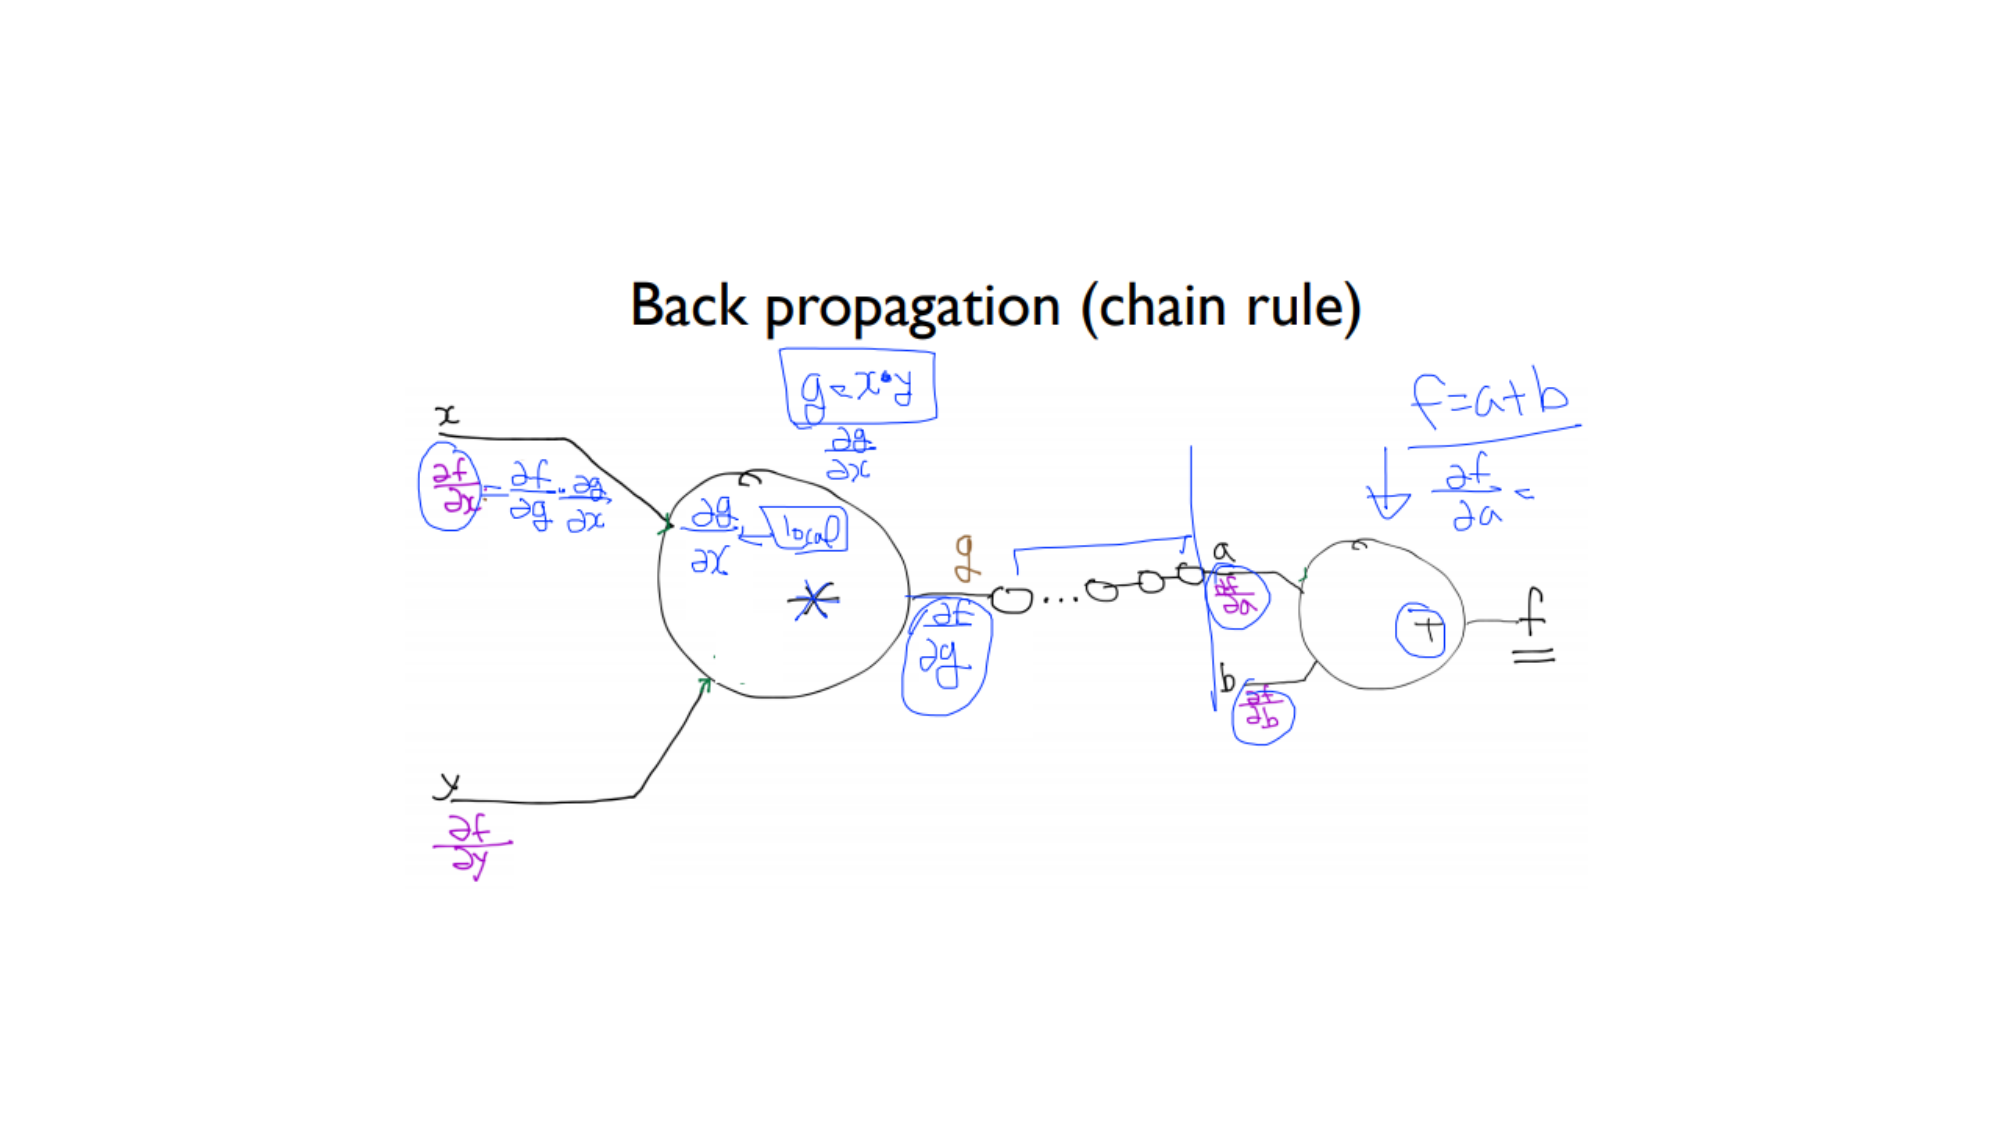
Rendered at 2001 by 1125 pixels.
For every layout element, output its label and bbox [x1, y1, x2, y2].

picture [359, 228, 1641, 897]
